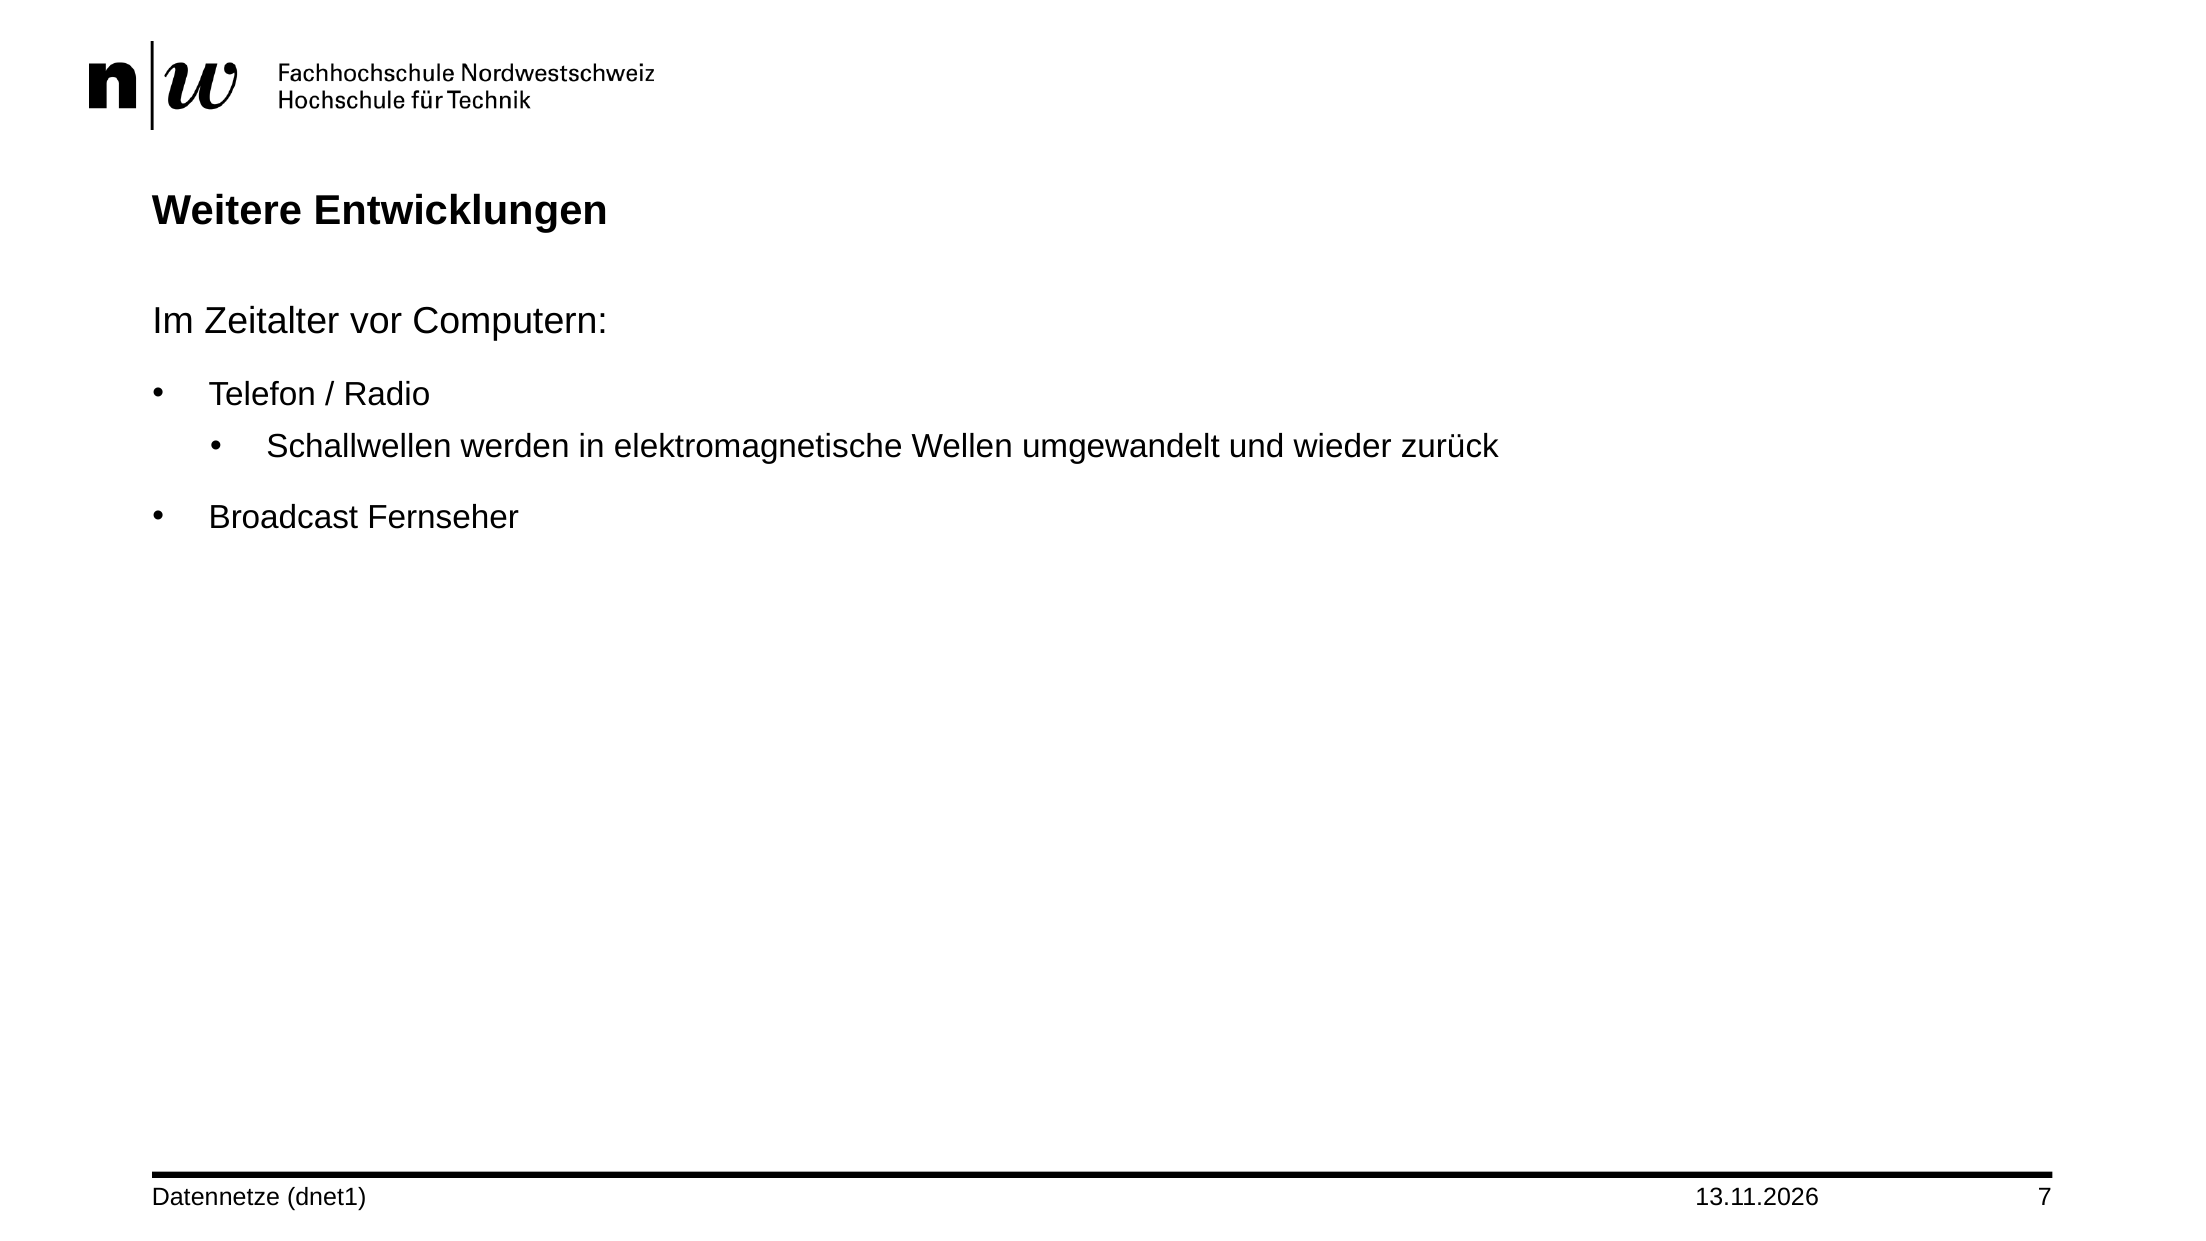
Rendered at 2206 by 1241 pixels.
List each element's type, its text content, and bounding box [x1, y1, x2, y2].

slide_number 7 [1873, 1180, 2052, 1211]
title Weitere Entwicklungen [151, 183, 2052, 243]
list Im Zeitalter vor Computern: Telefon / Radio Schallwellen werden in elektromagnetische Wellen umgewandelt und wieder zurück Broadcast Fernseher [152, 289, 2053, 1093]
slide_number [1696, 1180, 1873, 1211]
picture [89, 41, 654, 130]
footer Datennetze (dnet1) [151, 1180, 1696, 1211]
